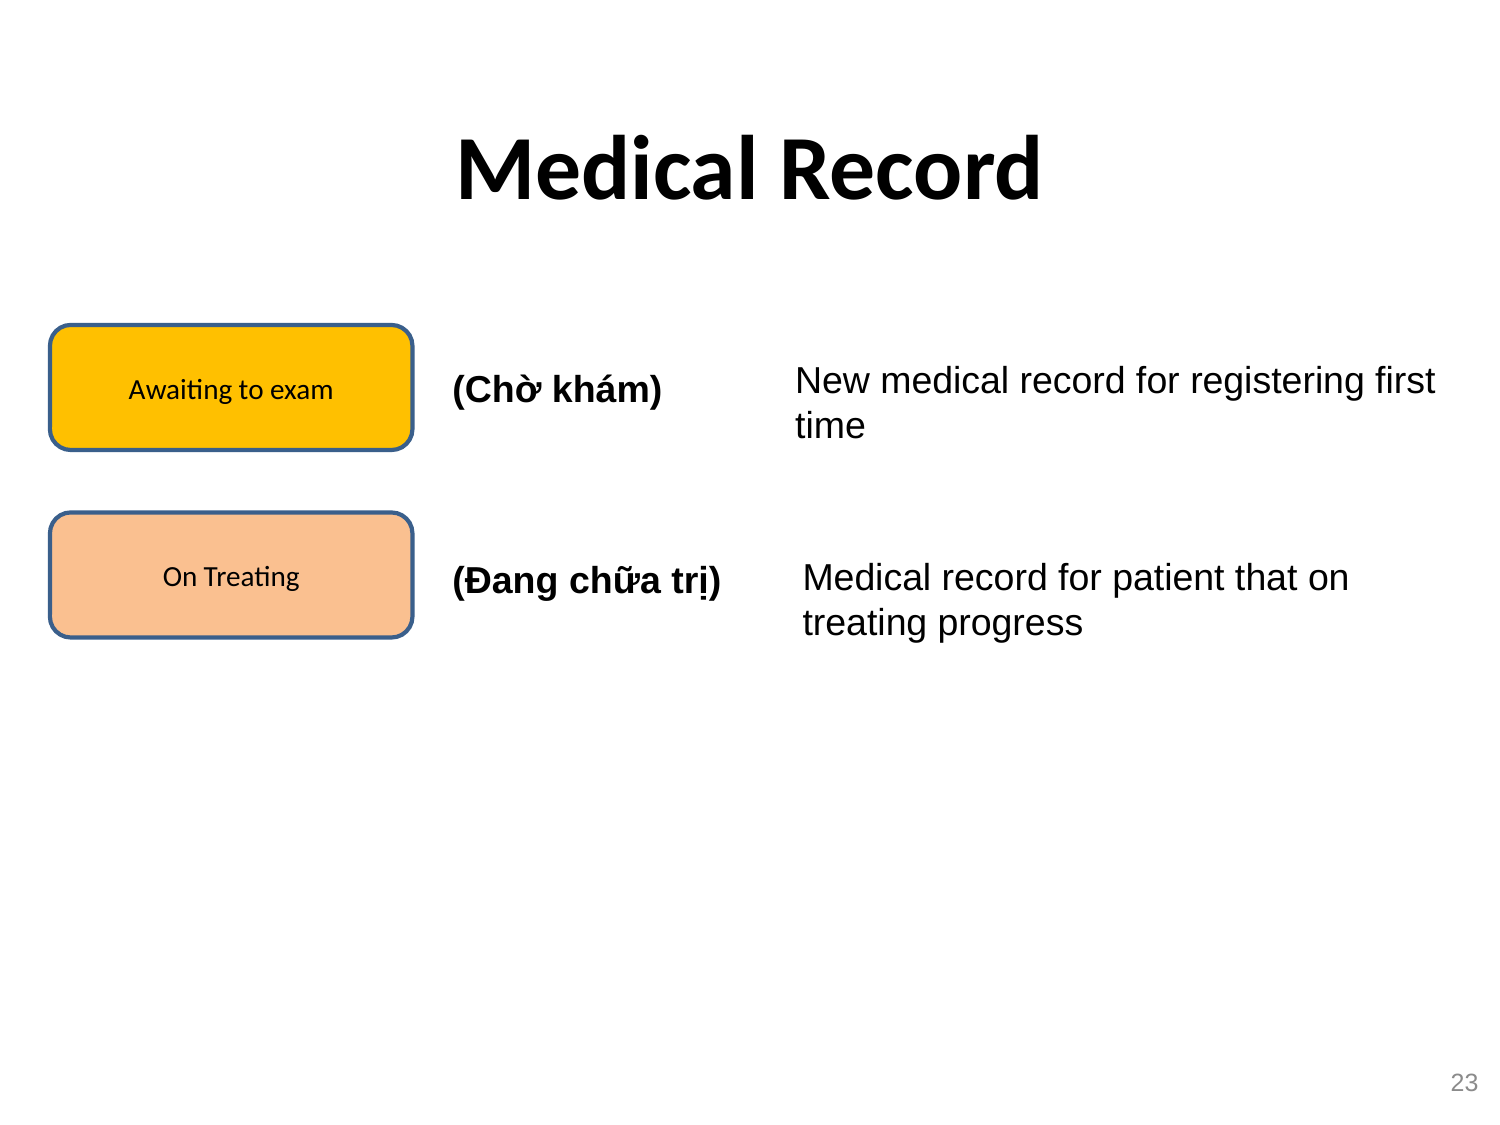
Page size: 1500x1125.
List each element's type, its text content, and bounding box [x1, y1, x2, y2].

text_box (Chờ khám) [437, 340, 780, 435]
text_box (Đang chữa trị) [437, 531, 781, 625]
text_box New medical record for registering first time [780, 340, 1469, 435]
title Medical Record [75, 45, 1425, 233]
text_box Medical record for patient that on treating progress [787, 537, 1476, 632]
text_box Awaiting to exam [47, 322, 415, 453]
slide_number 23 [1403, 1038, 1494, 1125]
text_box On Treating [47, 510, 415, 640]
